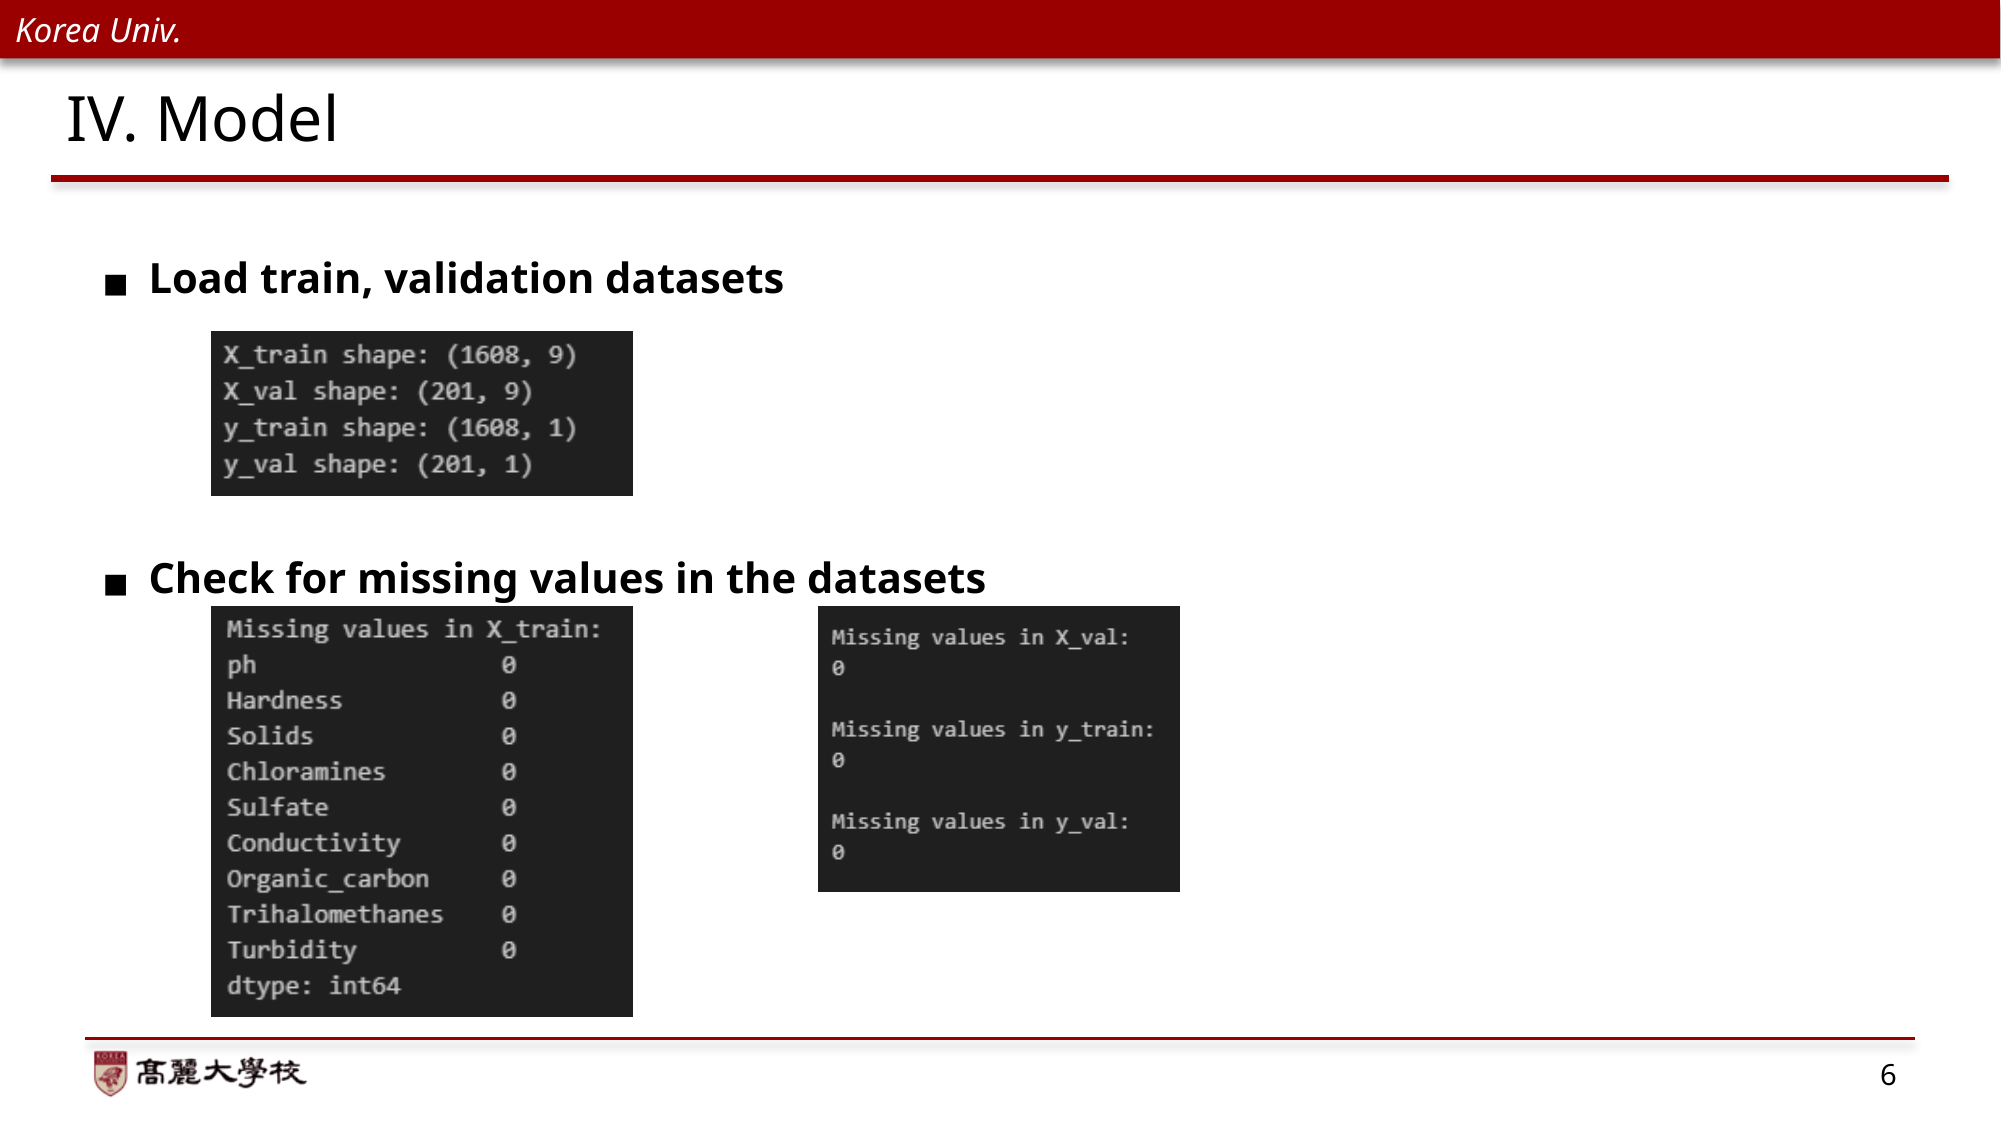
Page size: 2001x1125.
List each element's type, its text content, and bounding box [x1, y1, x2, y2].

slide_number 6 [1827, 1046, 1912, 1106]
picture [818, 606, 1180, 892]
picture [211, 606, 633, 1017]
picture [211, 330, 633, 496]
picture [85, 1045, 313, 1106]
title IV. Model [51, 67, 1948, 175]
list Load train, validation datasets Check for missing values in the datasets [86, 219, 1912, 995]
